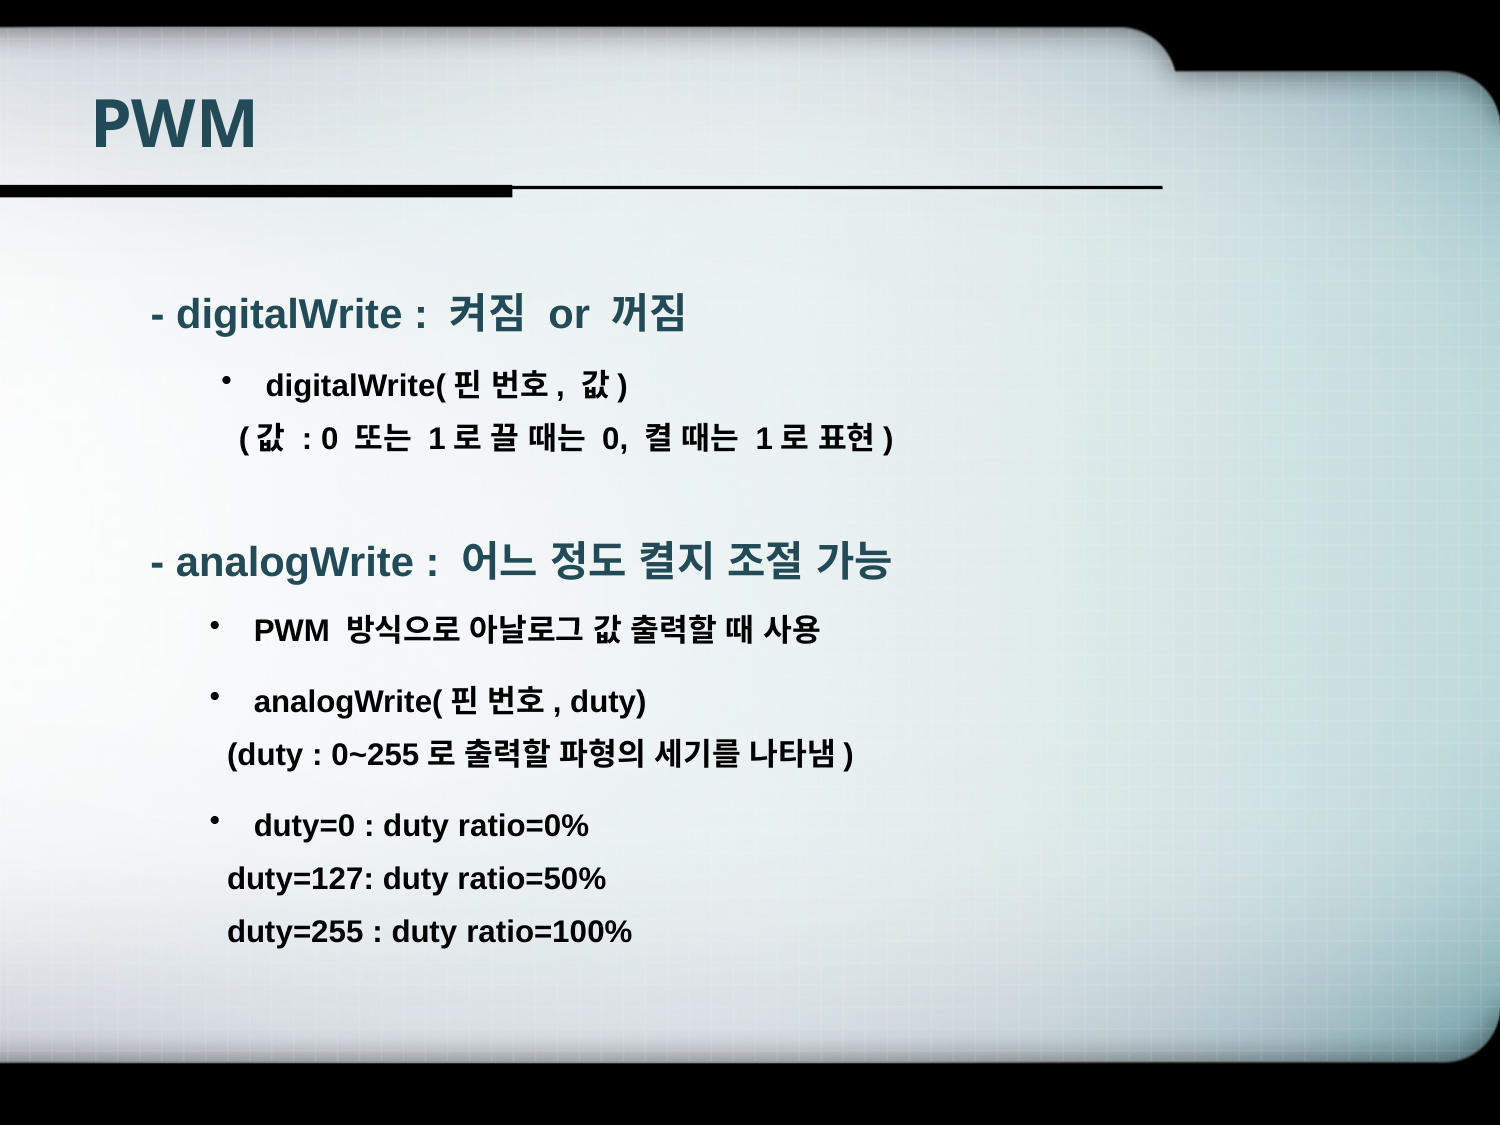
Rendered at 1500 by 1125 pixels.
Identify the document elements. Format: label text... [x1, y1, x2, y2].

text_box digitalWrite(핀 번호, 값) (값 : 0 또는 1로 끌 때는 0, 켤 때는 1로 표현) [206, 358, 928, 464]
text_box - analogWrite : 어느 정도 켤지 조절 가능 [135, 527, 952, 592]
picture [0, 0, 1500, 1125]
text_box - digitalWrite : 켜짐 or 꺼짐 [135, 278, 713, 344]
text_box PWM 방식으로 아날로그 값 출력할 때 사용 analogWrite(핀 번호, duty) (duty : 0~255로 출력할 파형의 세기를 나타냄) duty=0 : duty ratio=0% duty=127: duty ratio=50% duty=255 : duty ratio=100% [194, 603, 1152, 1010]
title PWM [75, 61, 1338, 181]
